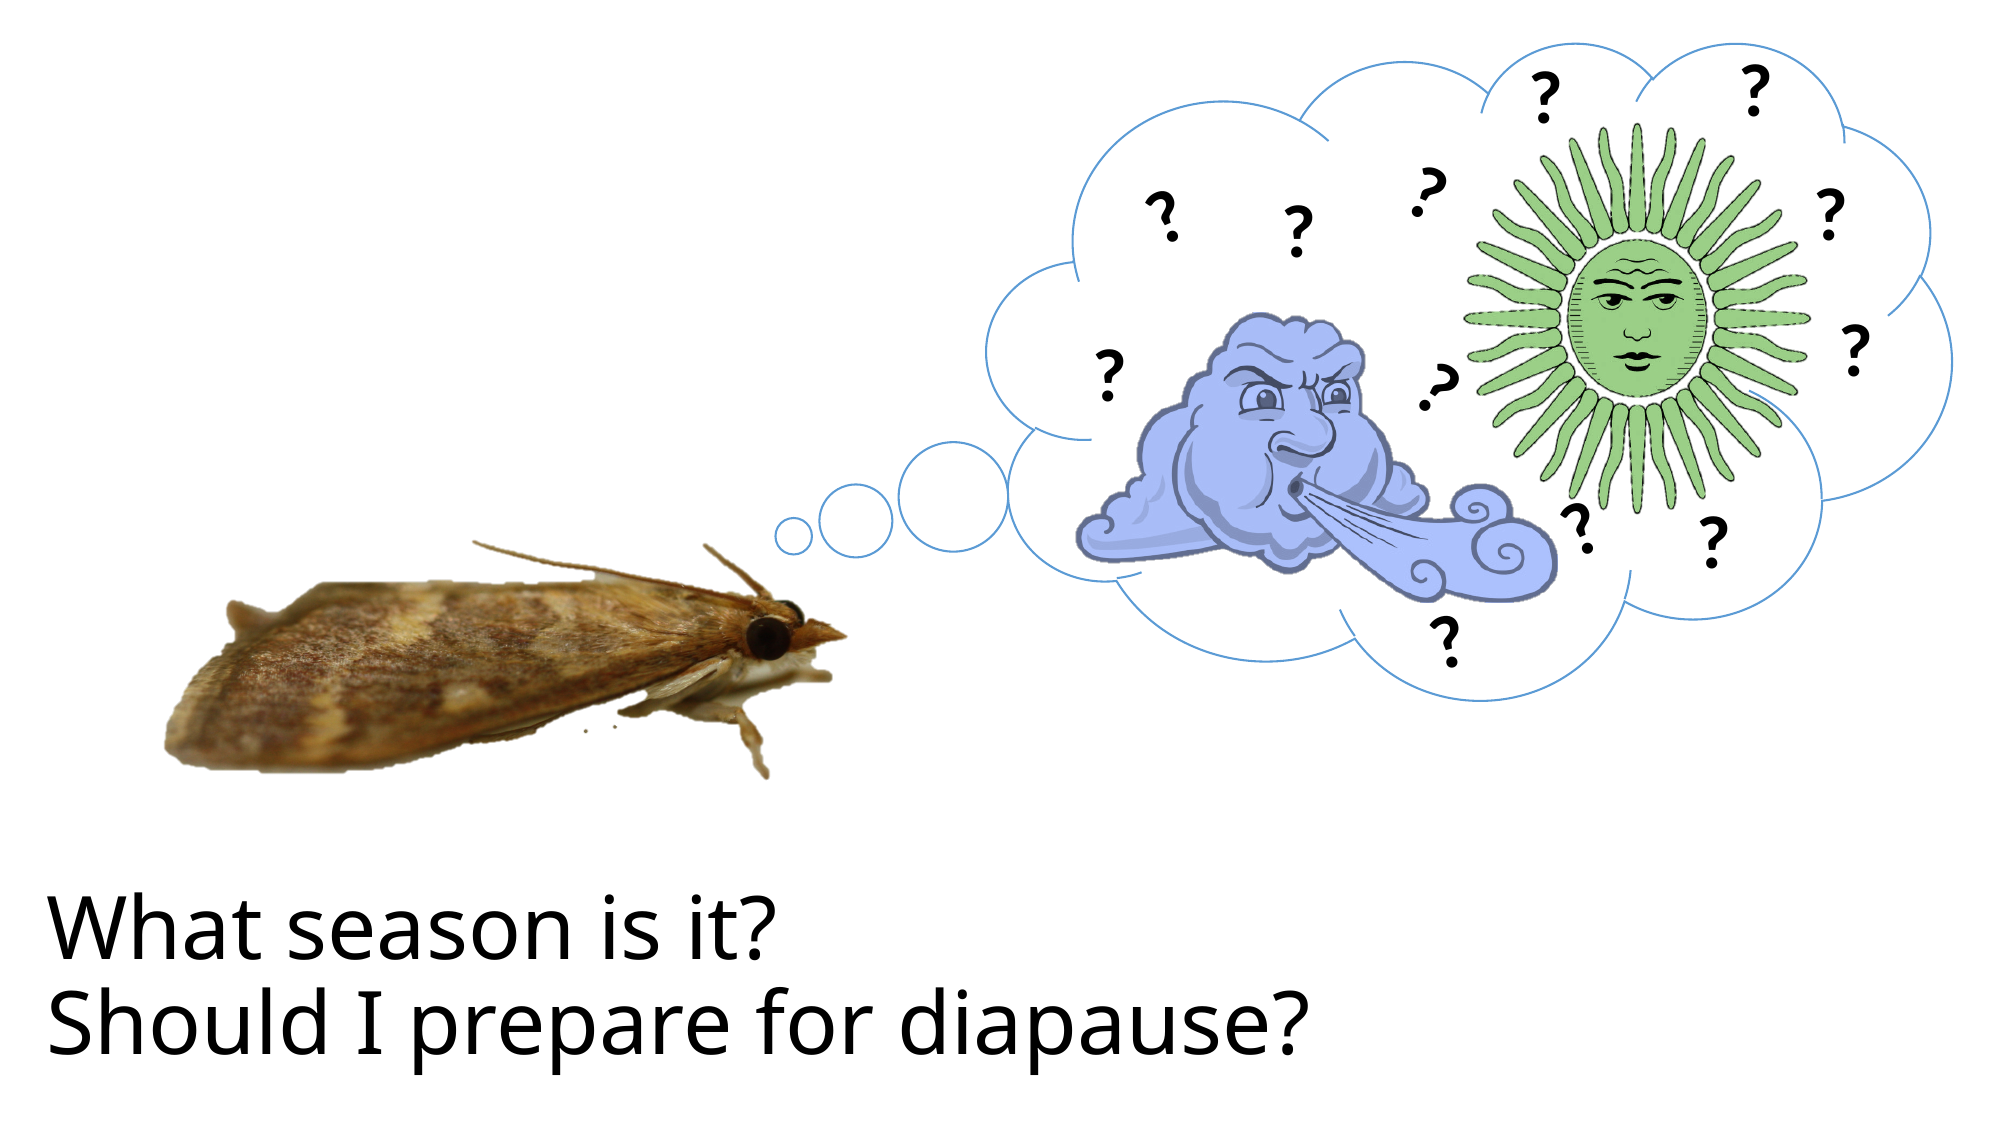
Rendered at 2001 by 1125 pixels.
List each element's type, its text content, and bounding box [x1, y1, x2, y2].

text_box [986, 34, 1952, 716]
title What season is it? Should I prepare for diapause? [31, 869, 1346, 1088]
picture [156, 533, 872, 782]
